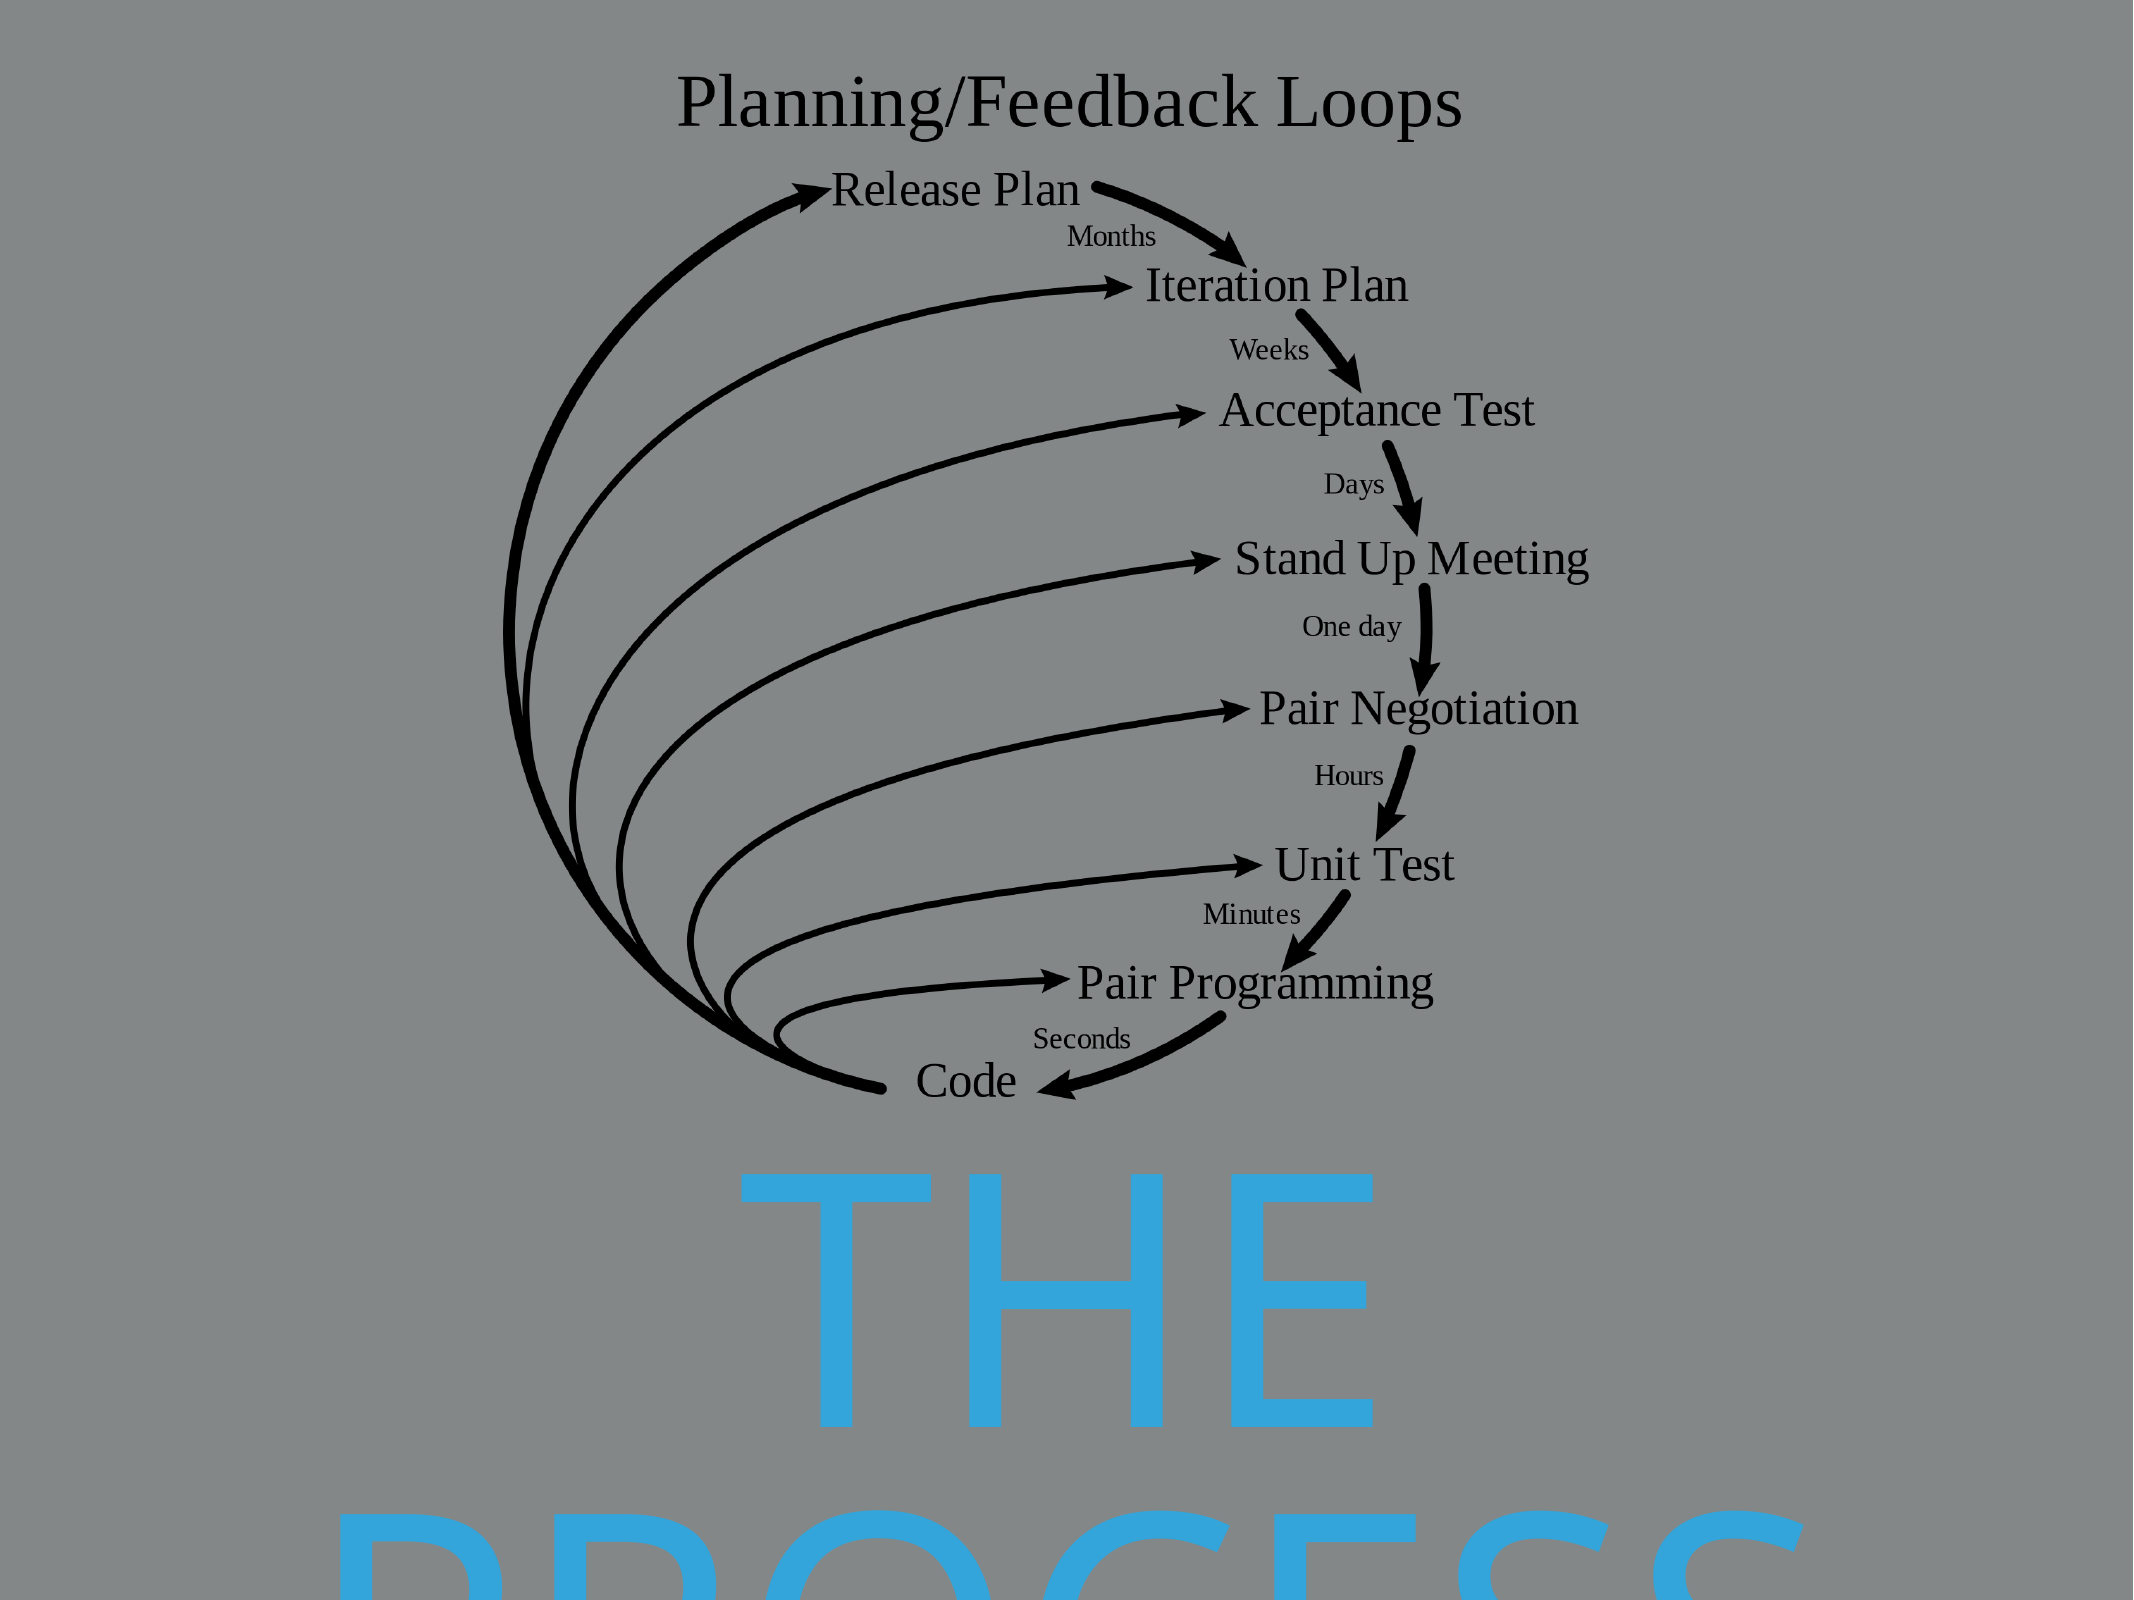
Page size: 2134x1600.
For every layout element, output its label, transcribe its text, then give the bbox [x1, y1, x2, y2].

title The Process [66, 1146, 2068, 1600]
picture [434, 4, 1699, 1167]
